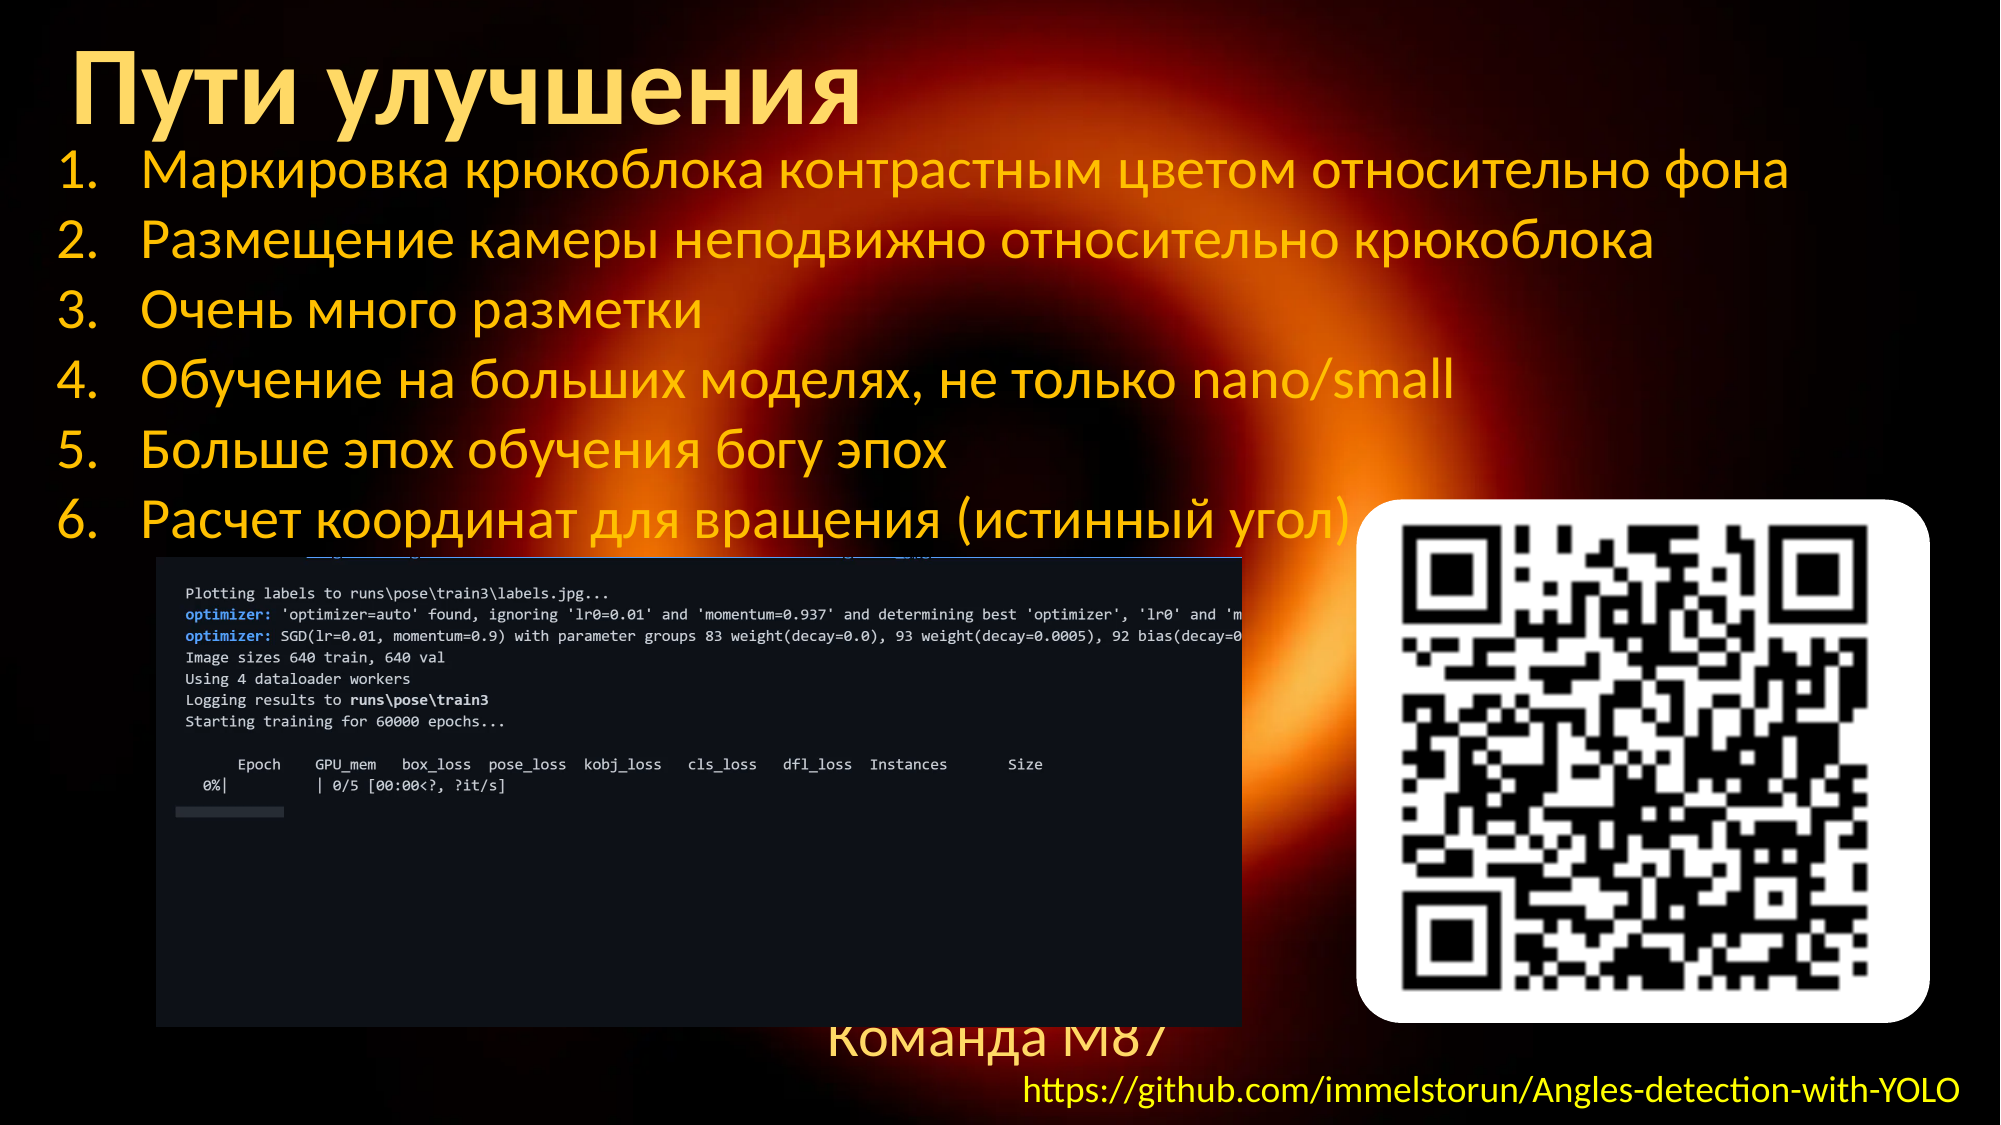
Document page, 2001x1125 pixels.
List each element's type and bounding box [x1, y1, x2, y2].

text_box [155, 556, 1243, 1028]
picture [1356, 499, 1930, 1023]
list [0, 0, 2000, 1125]
